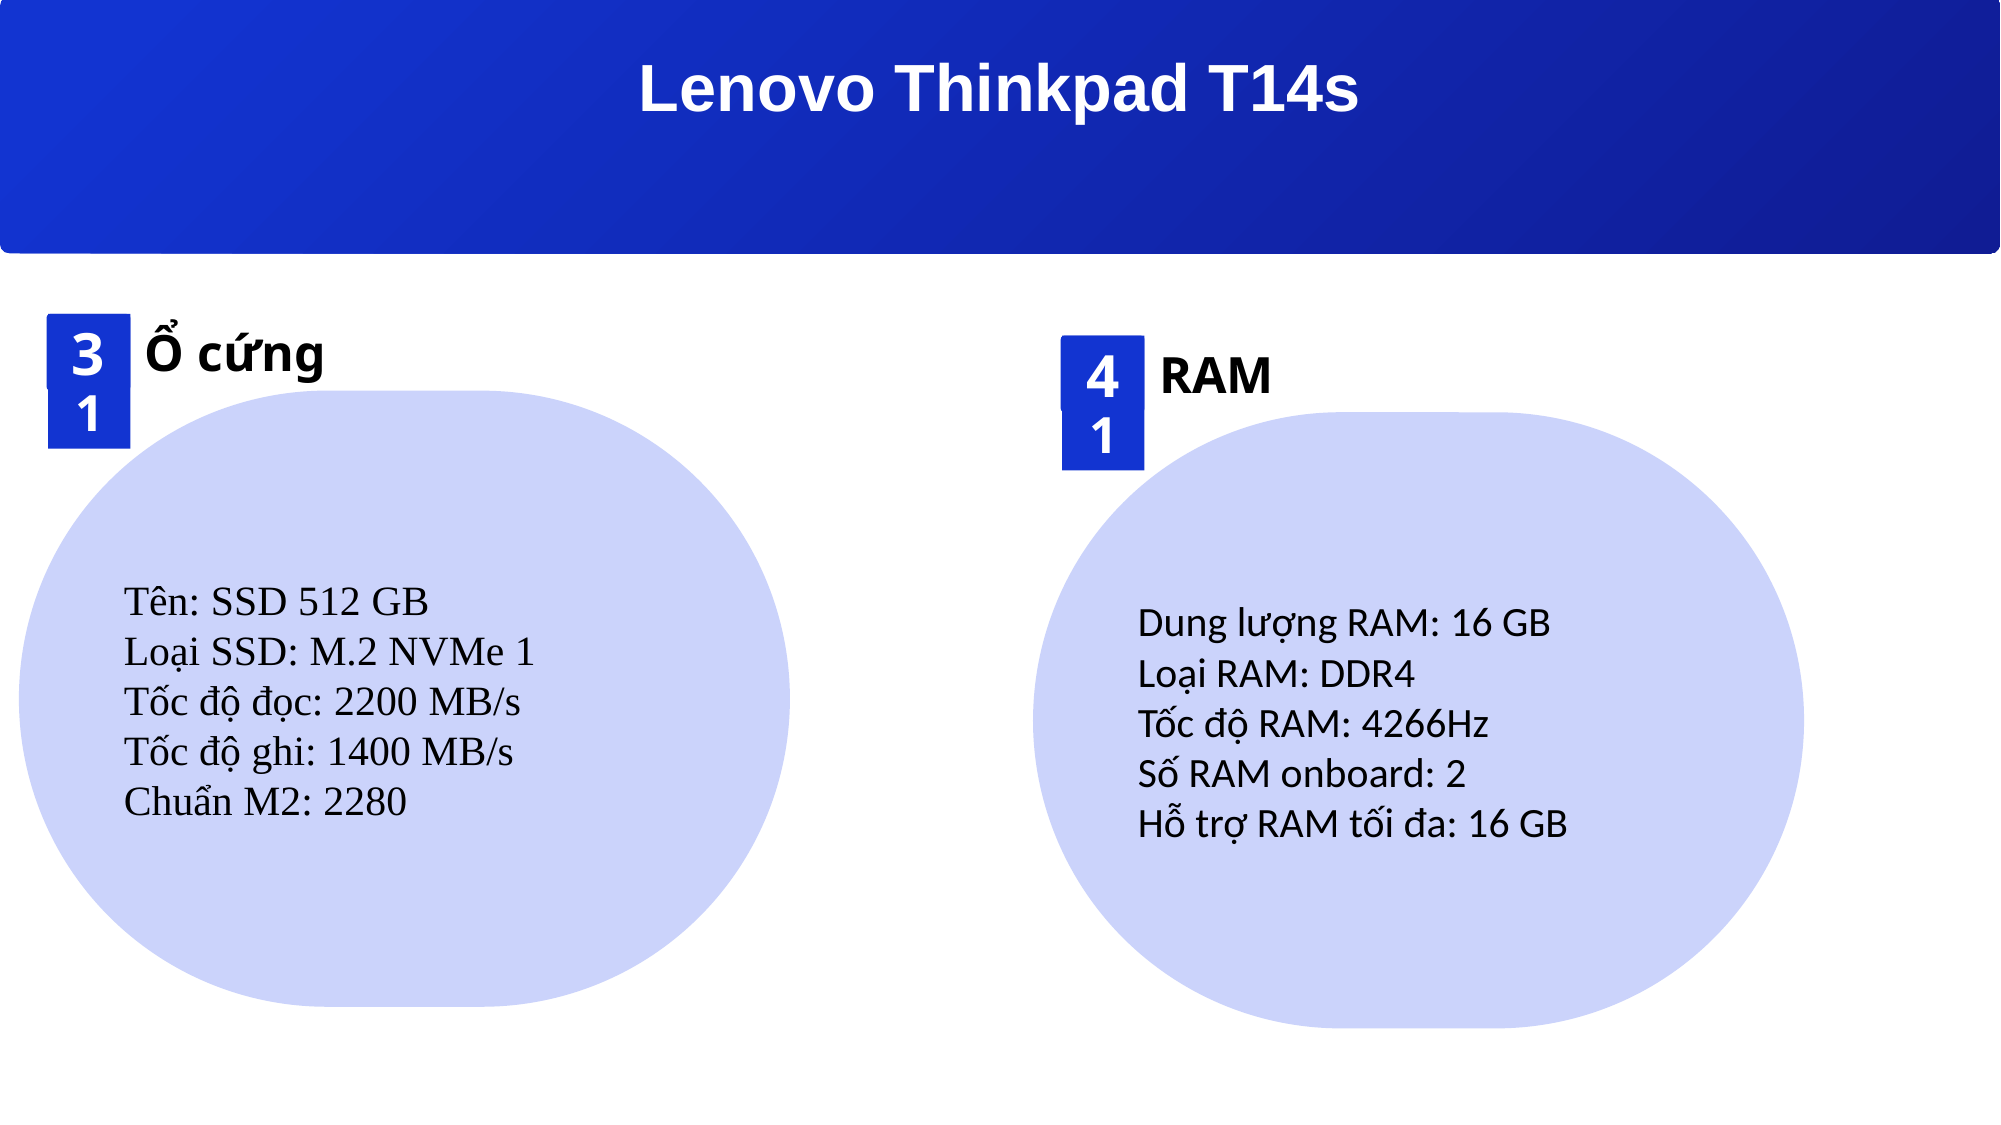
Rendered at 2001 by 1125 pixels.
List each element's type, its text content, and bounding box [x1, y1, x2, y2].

text_box RAM [1145, 335, 1615, 412]
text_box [1060, 335, 1145, 413]
text_box Lenovo Thinkpad T14s [0, 0, 2000, 255]
text_box Tên: SSD 512 GB Loại SSD: M.2 NVMe 1 Tốc độ đọc: 2200 MB/s Tốc độ ghi: 1400 MB/s Chuẩn M2: 2280 [17, 389, 791, 1008]
text_box Ổ cứng [130, 313, 600, 390]
text_box Dung lượng RAM: 16 GB Loại RAM: DDR4 Tốc độ RAM: 4266Hz Số RAM onboard: 2 Hỗ trợ RAM tối đa: 16 GB [1031, 411, 1806, 1030]
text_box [46, 314, 131, 391]
